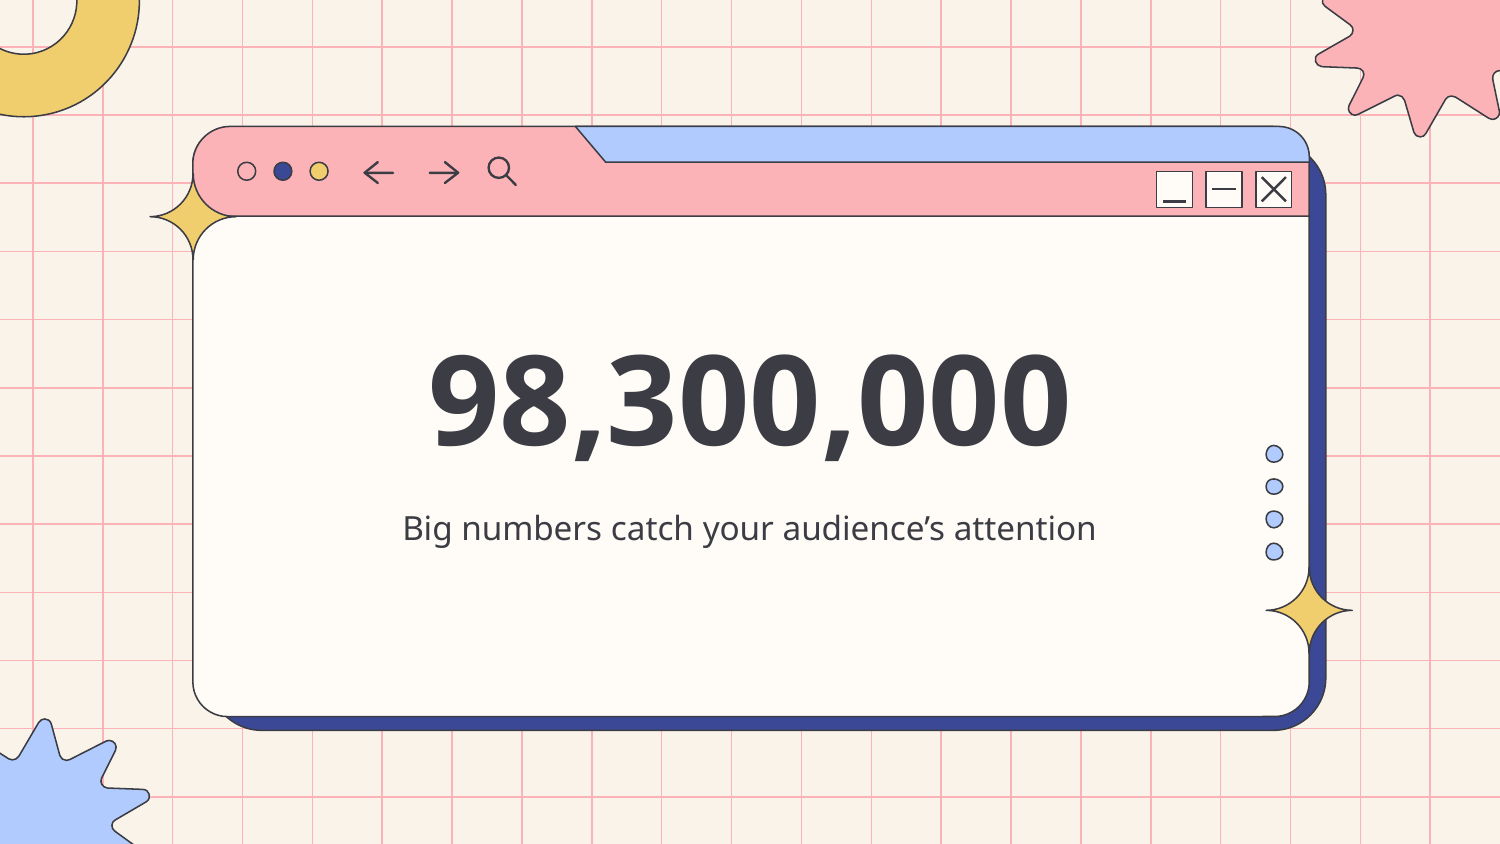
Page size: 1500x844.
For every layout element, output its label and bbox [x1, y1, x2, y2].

text_box [149, 173, 1353, 654]
text_box [192, 126, 1326, 171]
text_box [192, 663, 1326, 731]
